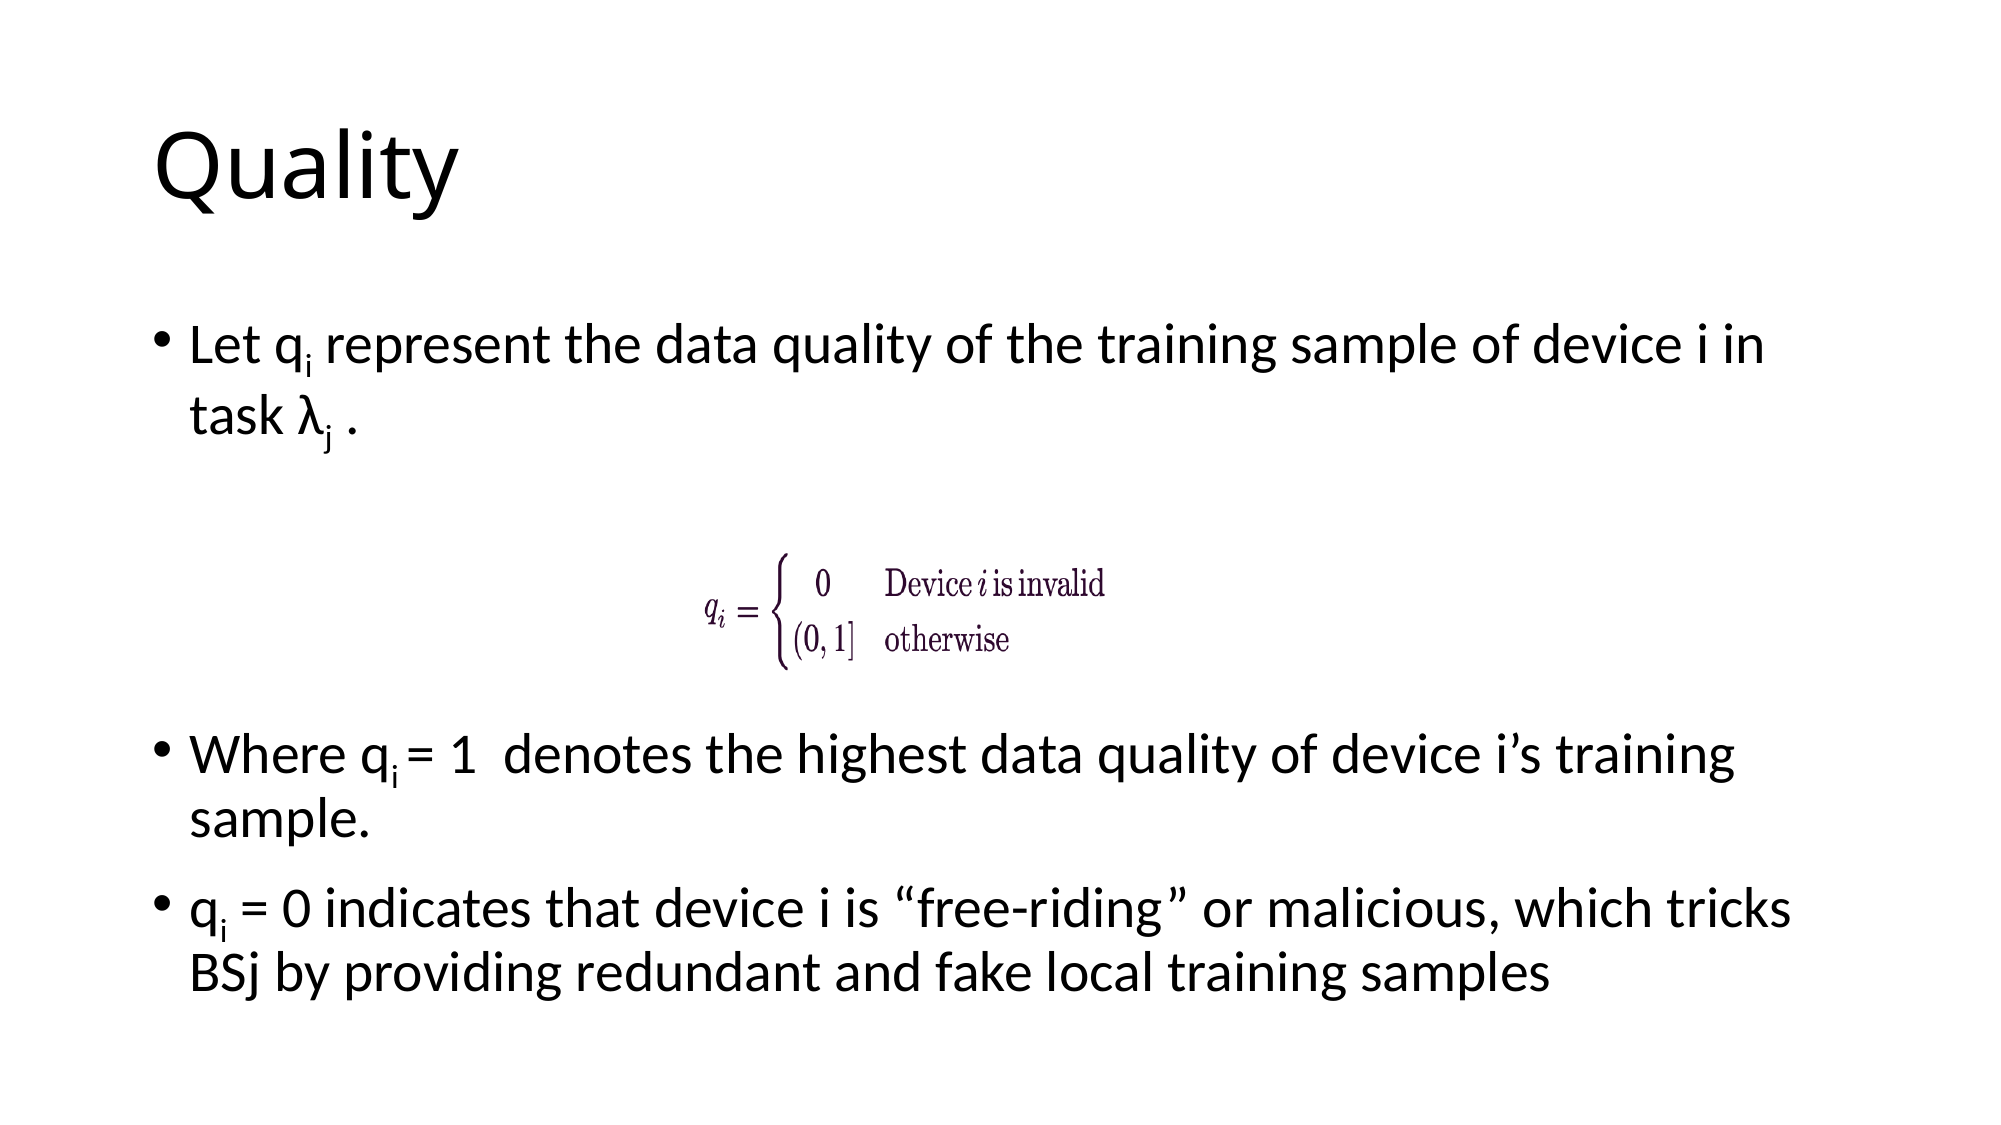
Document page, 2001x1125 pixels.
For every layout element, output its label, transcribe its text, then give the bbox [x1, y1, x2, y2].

title Quality [137, 59, 1863, 278]
picture [633, 513, 1159, 691]
list Let qi represent the data quality of the training sample of device i in task λj . Where qi = 1 denotes the highest data quality of device i’s training sample. qi = 0 indicates that device i is “free-riding” or malicious, which tricks BSj by providing redundant and fake local training samples [137, 299, 1863, 1014]
